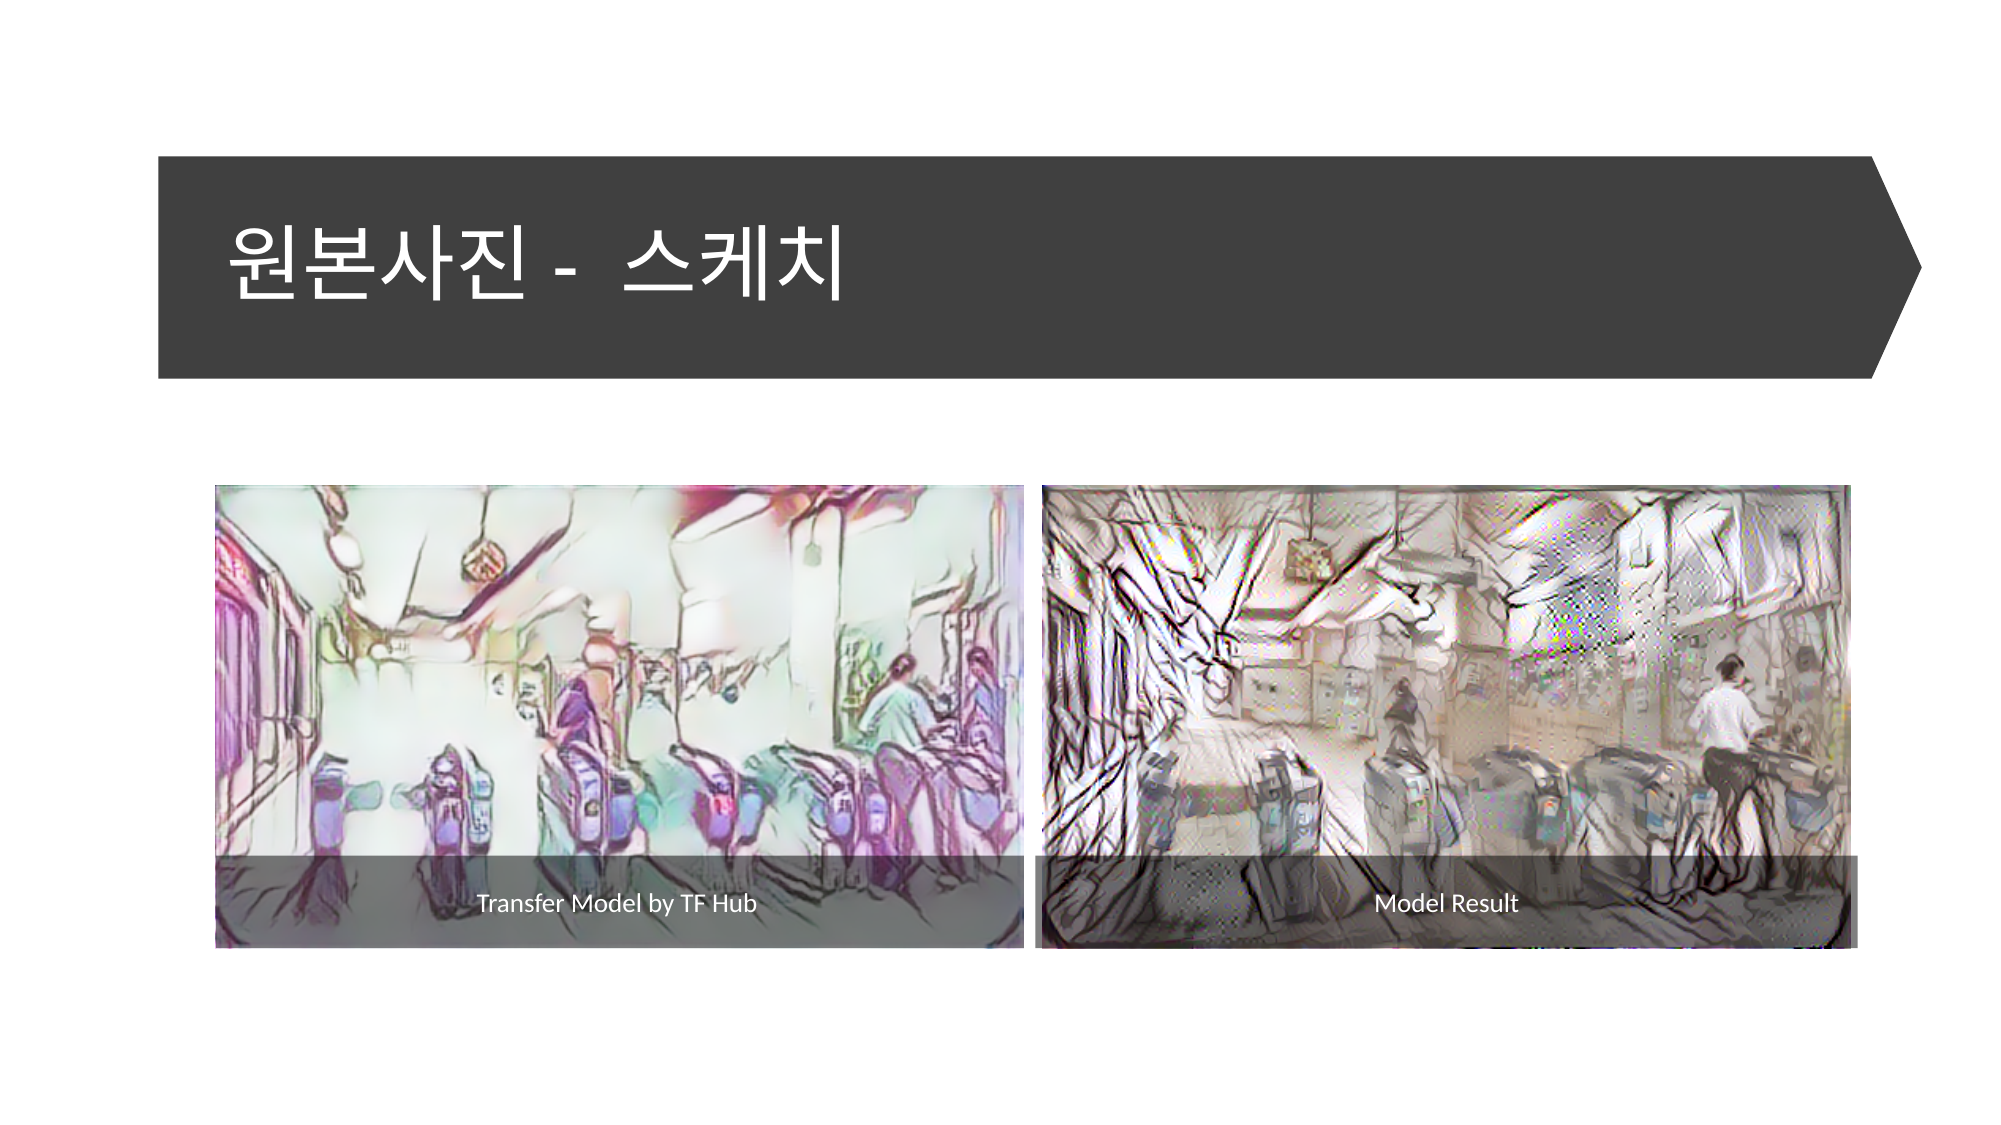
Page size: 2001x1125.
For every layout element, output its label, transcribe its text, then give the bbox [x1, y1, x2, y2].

text_box Model Result [1851, 855, 1858, 949]
title 원본사진- 스케치 [211, 197, 1856, 339]
text_box Model Result [1035, 855, 1042, 949]
picture [1042, 485, 1851, 949]
text_box [157, 155, 1923, 380]
picture [215, 485, 1024, 949]
